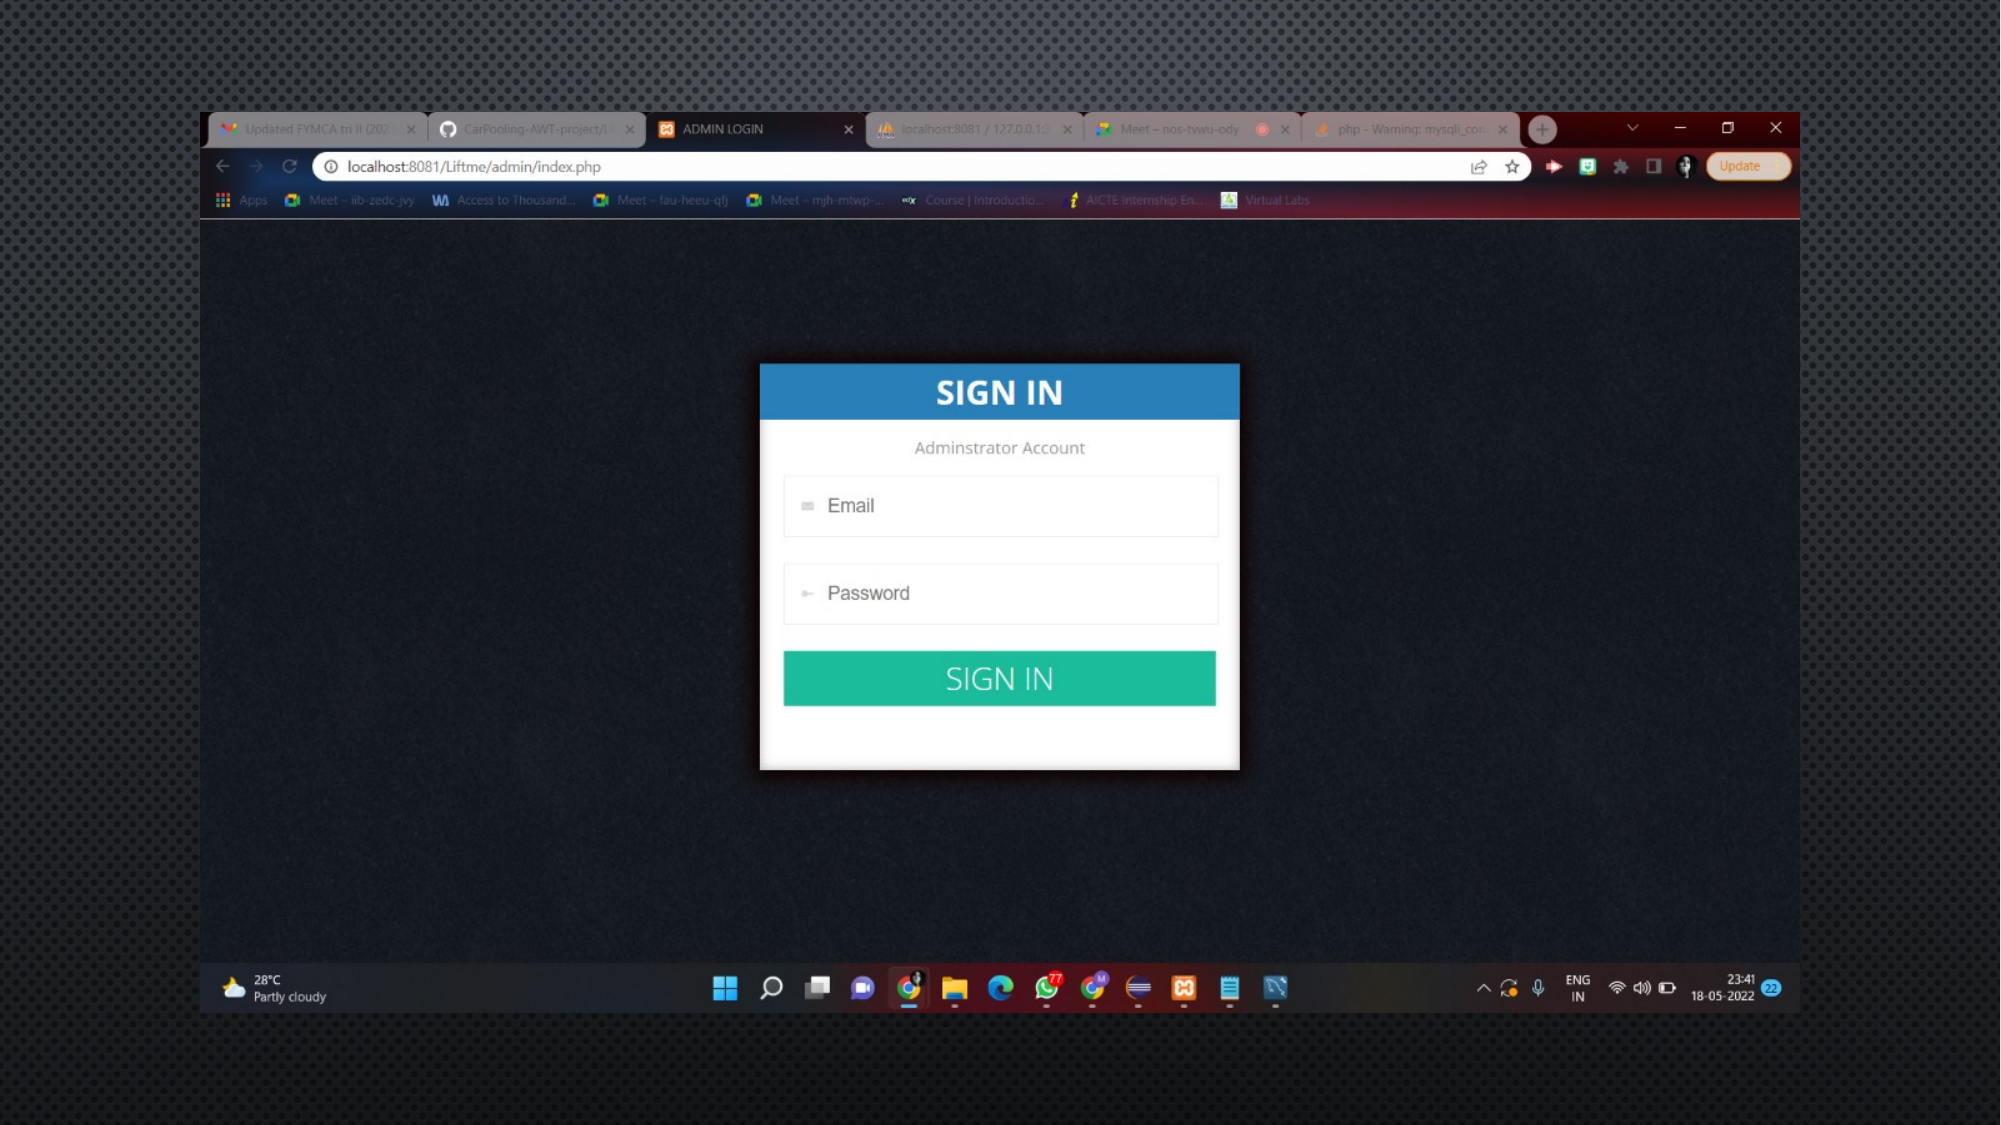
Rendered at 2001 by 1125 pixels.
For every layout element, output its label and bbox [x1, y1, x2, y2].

picture [199, 112, 1801, 1013]
